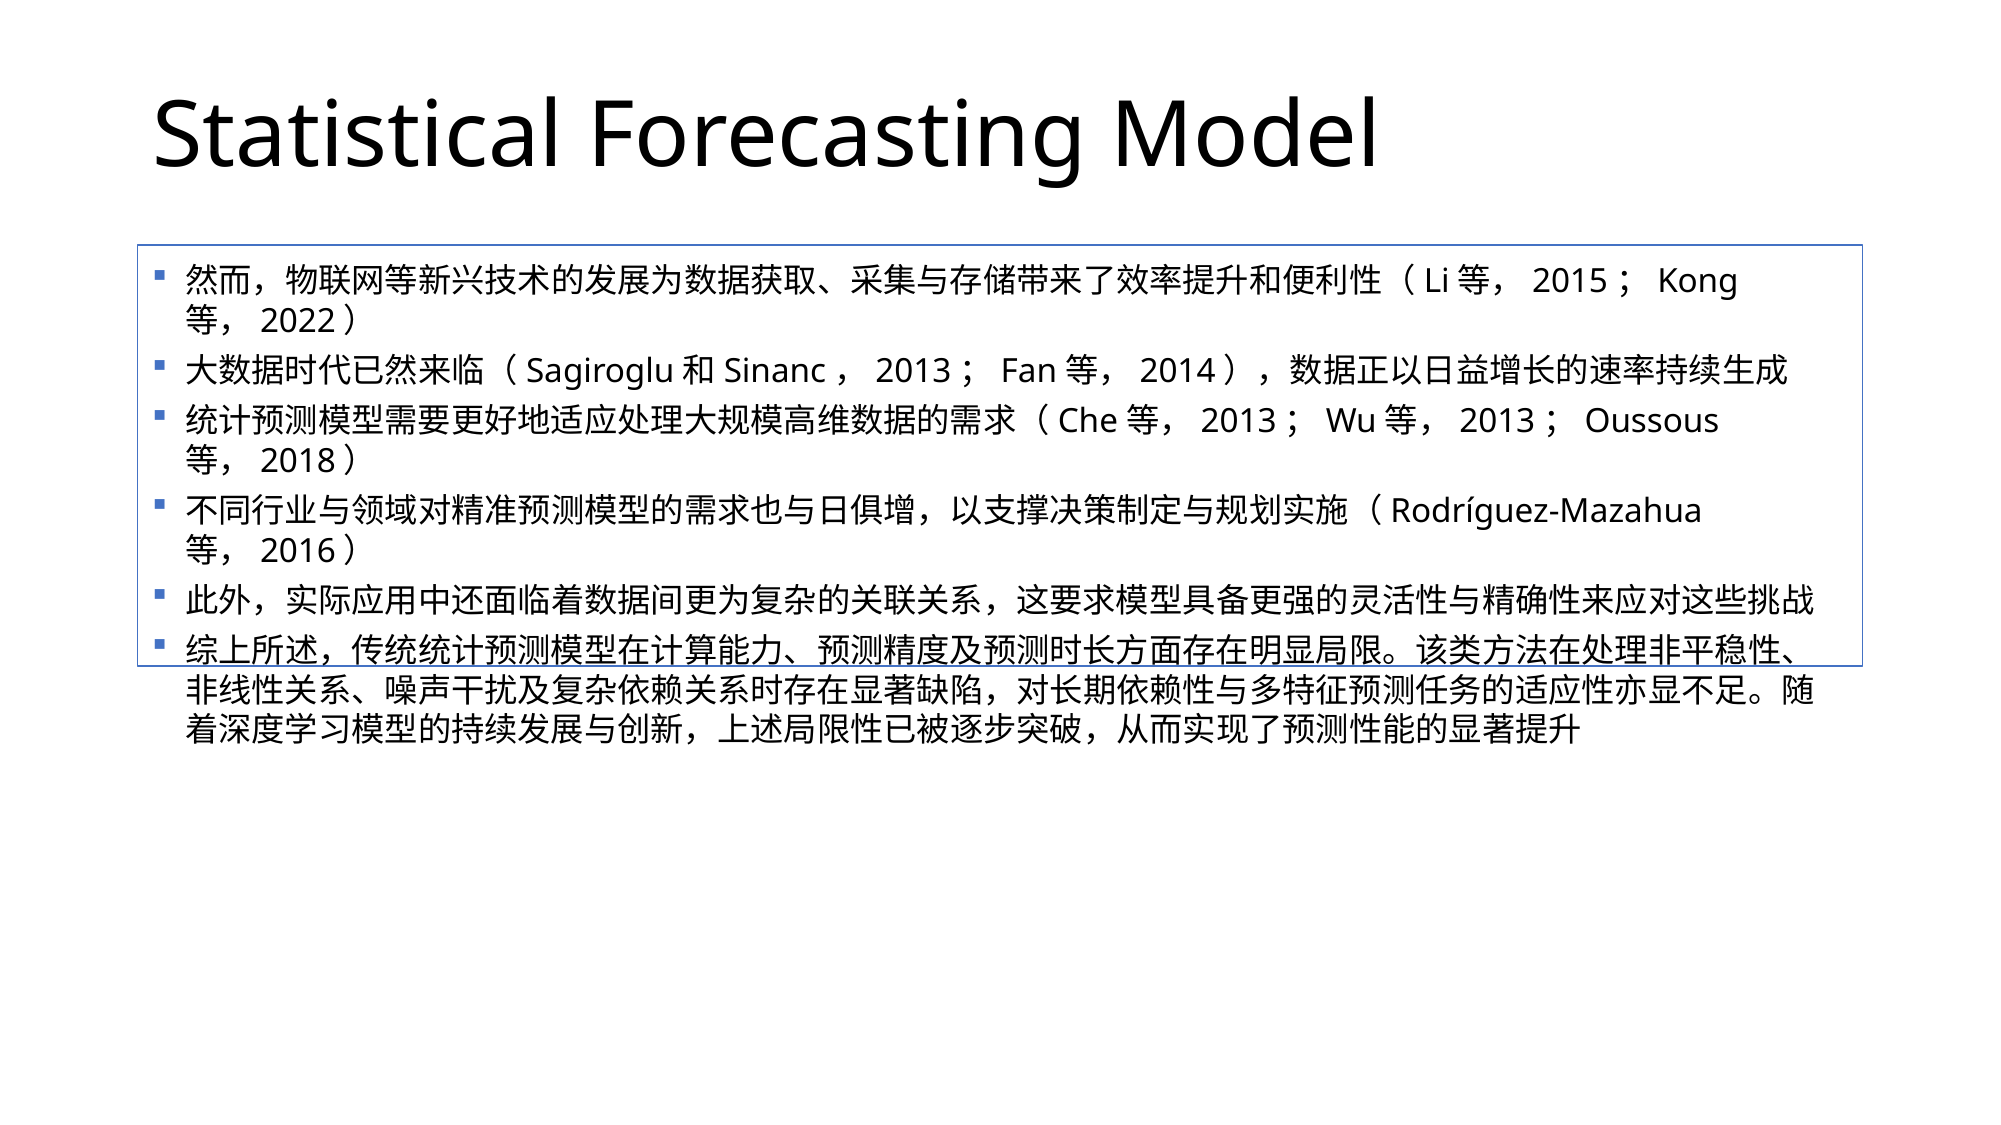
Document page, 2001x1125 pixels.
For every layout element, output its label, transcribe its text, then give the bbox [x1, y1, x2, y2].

title Statistical Forecasting Model [137, 28, 1863, 244]
text_box 然而，物联网等新兴技术的发展为数据获取、采集与存储带来了效率提升和便利性（Li等，2015；Kong等，2022） 大数据时代已然来临（Sagiroglu和Sinanc，2013；Fan等，2014），数据正以日益增长的速率持续生成 统计预测模型需要更好地适应处理大规模高维数据的需求（Che等，2013；Wu等，2013；Oussous等，2018） 不同行业与领域对精准预测模型的需求也与日俱增，以支撑决策制定与规划实施（Rodríguez-Mazahua等，2016） 此外，实际应用中还面临着数据间更为复杂的关联关系，这要求模型具备更强的灵活性与精确性来应对这些挑战 综上所述，传统统计预测模型在计算能力、预测精度及预测时长方面存在明显局限。该类方法在处理非平稳性、非线性关系、噪声干扰及复杂依赖关系时存在显著缺陷，对长期依赖性与多特征预测任务的适应性亦显不足。随着深度学习模型的持续发展与创新，上述局限性已被逐步突破，从而实现了预测性能的显著提升 [137, 244, 1863, 666]
